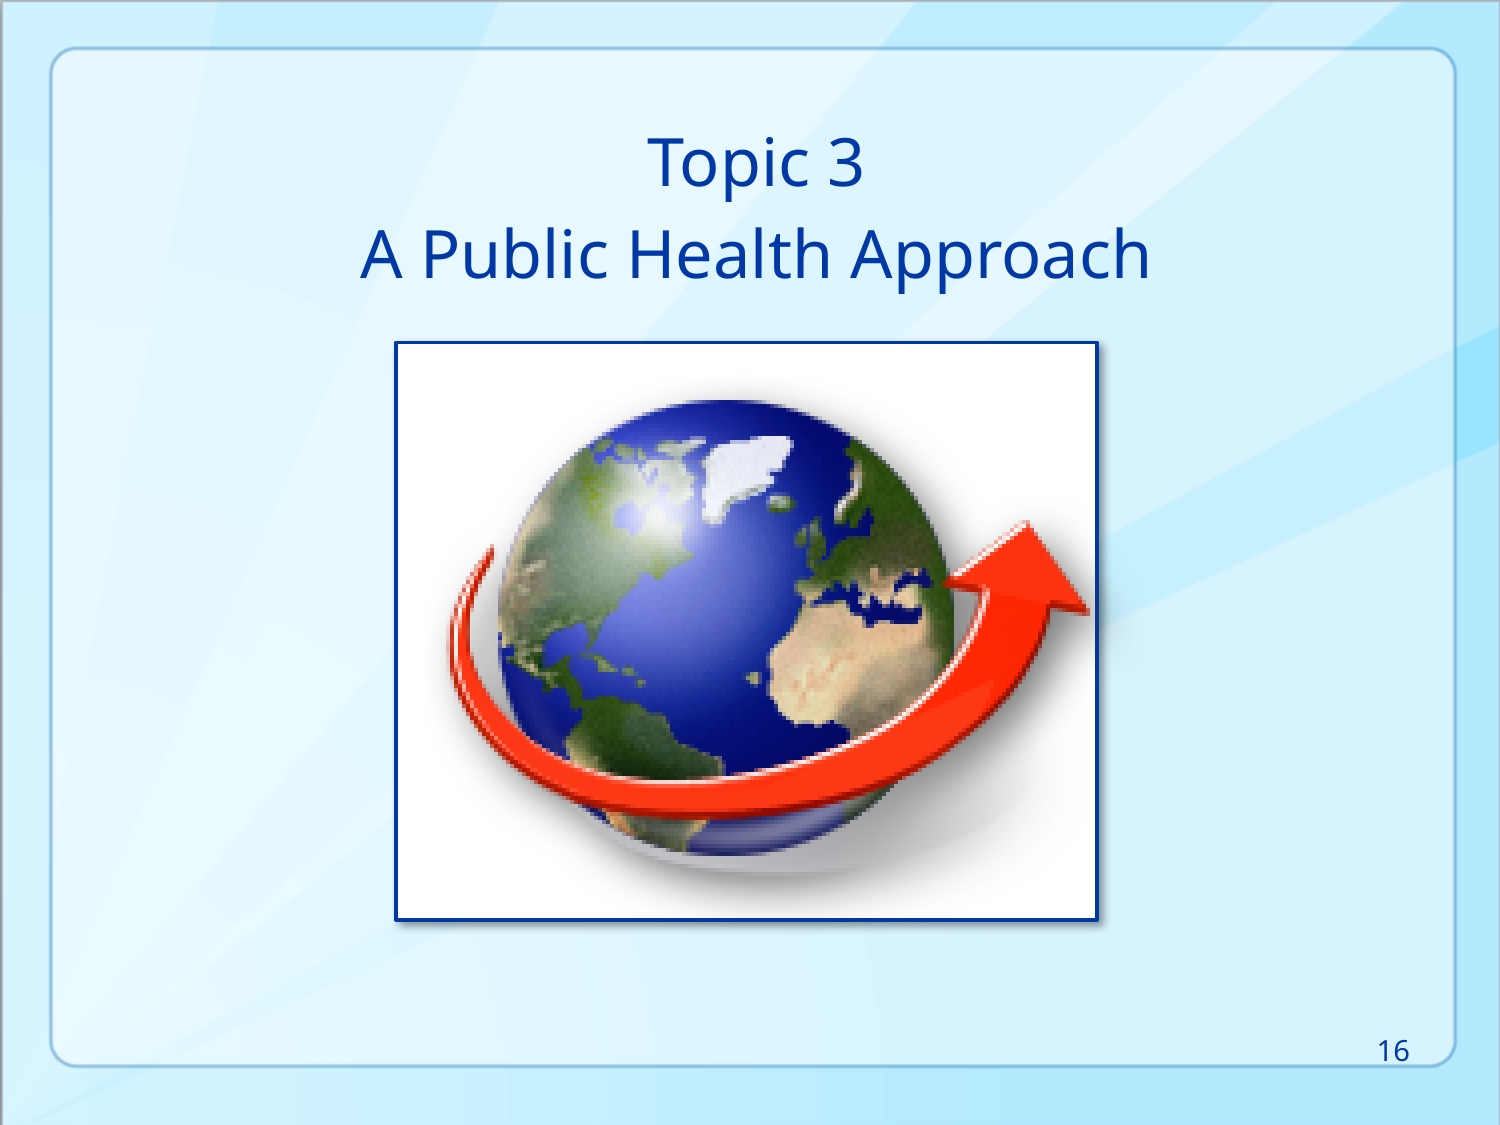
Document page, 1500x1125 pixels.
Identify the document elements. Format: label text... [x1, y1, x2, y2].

text_box Topic 3 [287, 99, 1226, 208]
picture [0, 0, 1500, 1125]
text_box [395, 342, 1108, 921]
text_box 16 [1074, 1024, 1425, 1103]
text_box A Public Health Approach [287, 208, 1226, 300]
